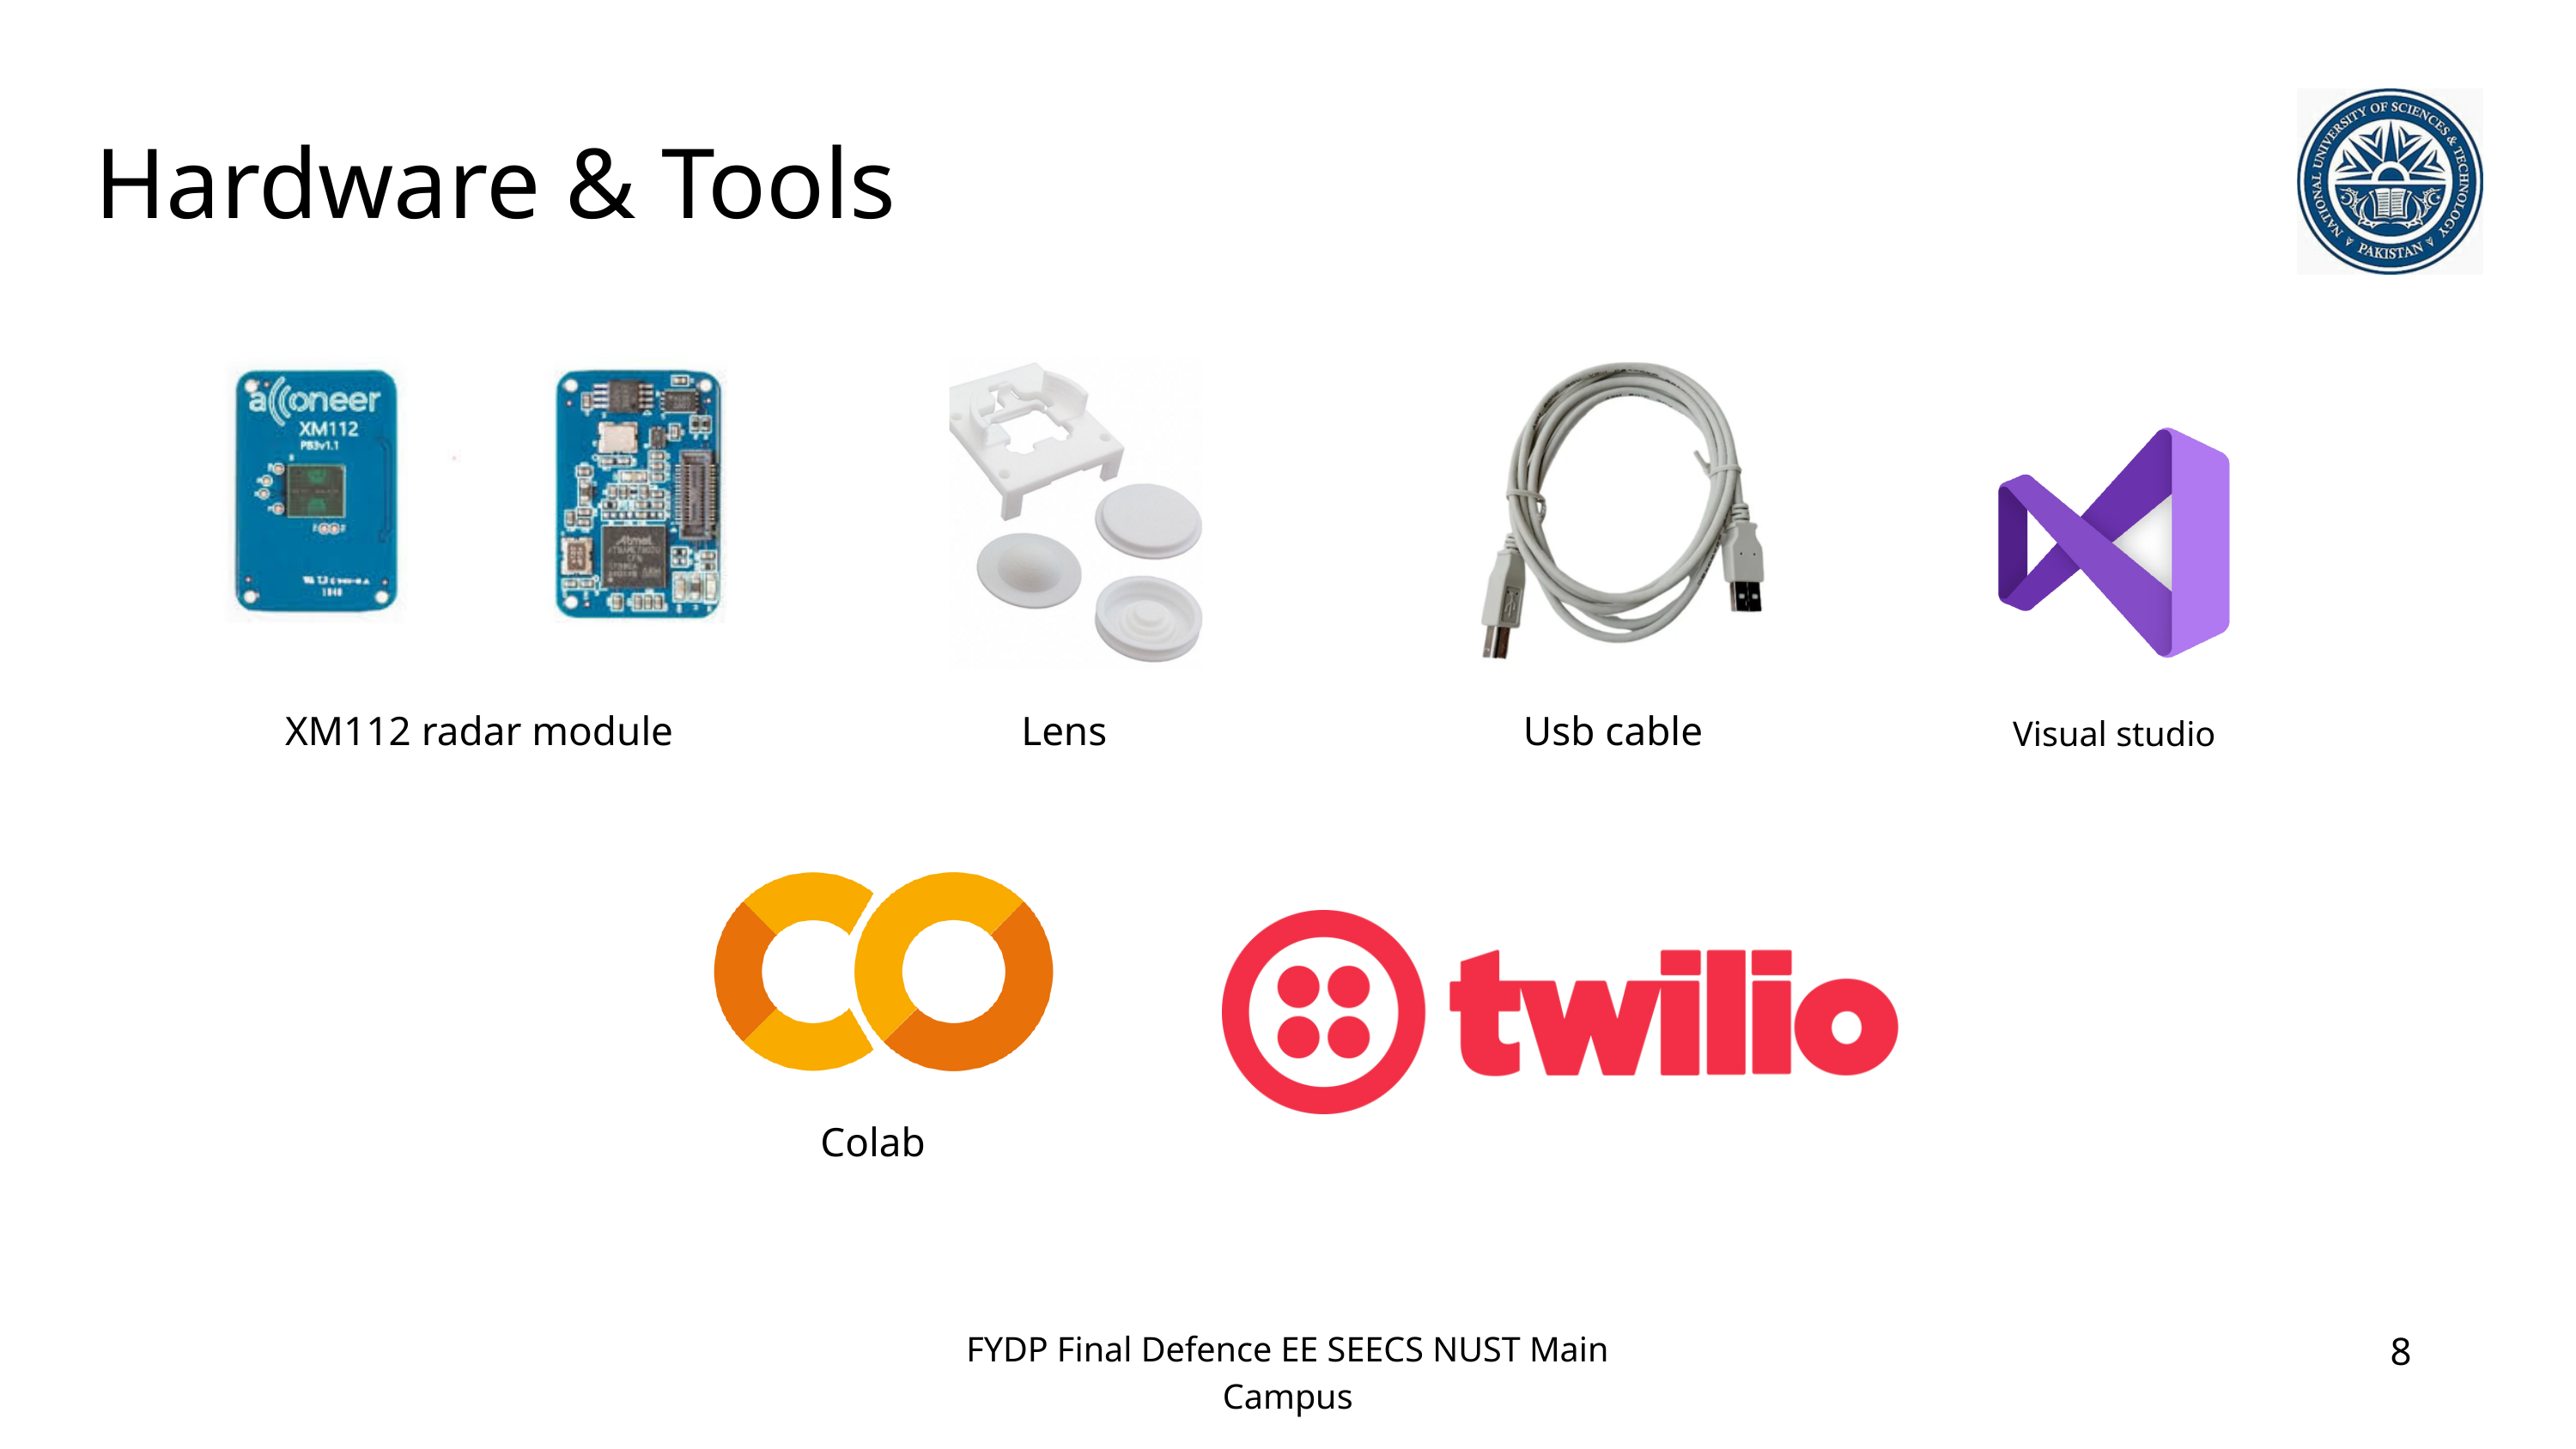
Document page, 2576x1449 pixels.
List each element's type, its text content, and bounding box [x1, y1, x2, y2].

text_box 8 [2390, 1319, 2409, 1373]
text_box Usb cable [1519, 698, 1707, 755]
text_box Lens [970, 698, 1157, 755]
text_box Visual studio [1980, 705, 2248, 754]
text_box XM112 radar module [282, 698, 677, 755]
text_box Hardware & Tools [94, 124, 1157, 239]
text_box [675, 840, 1901, 1161]
picture [1456, 357, 1770, 670]
text_box FYDP Final Defence EE SEECS NUST Main Campus [949, 1321, 1627, 1416]
picture [221, 357, 738, 627]
picture [949, 357, 1203, 670]
picture [1994, 425, 2235, 661]
picture [2297, 88, 2483, 275]
